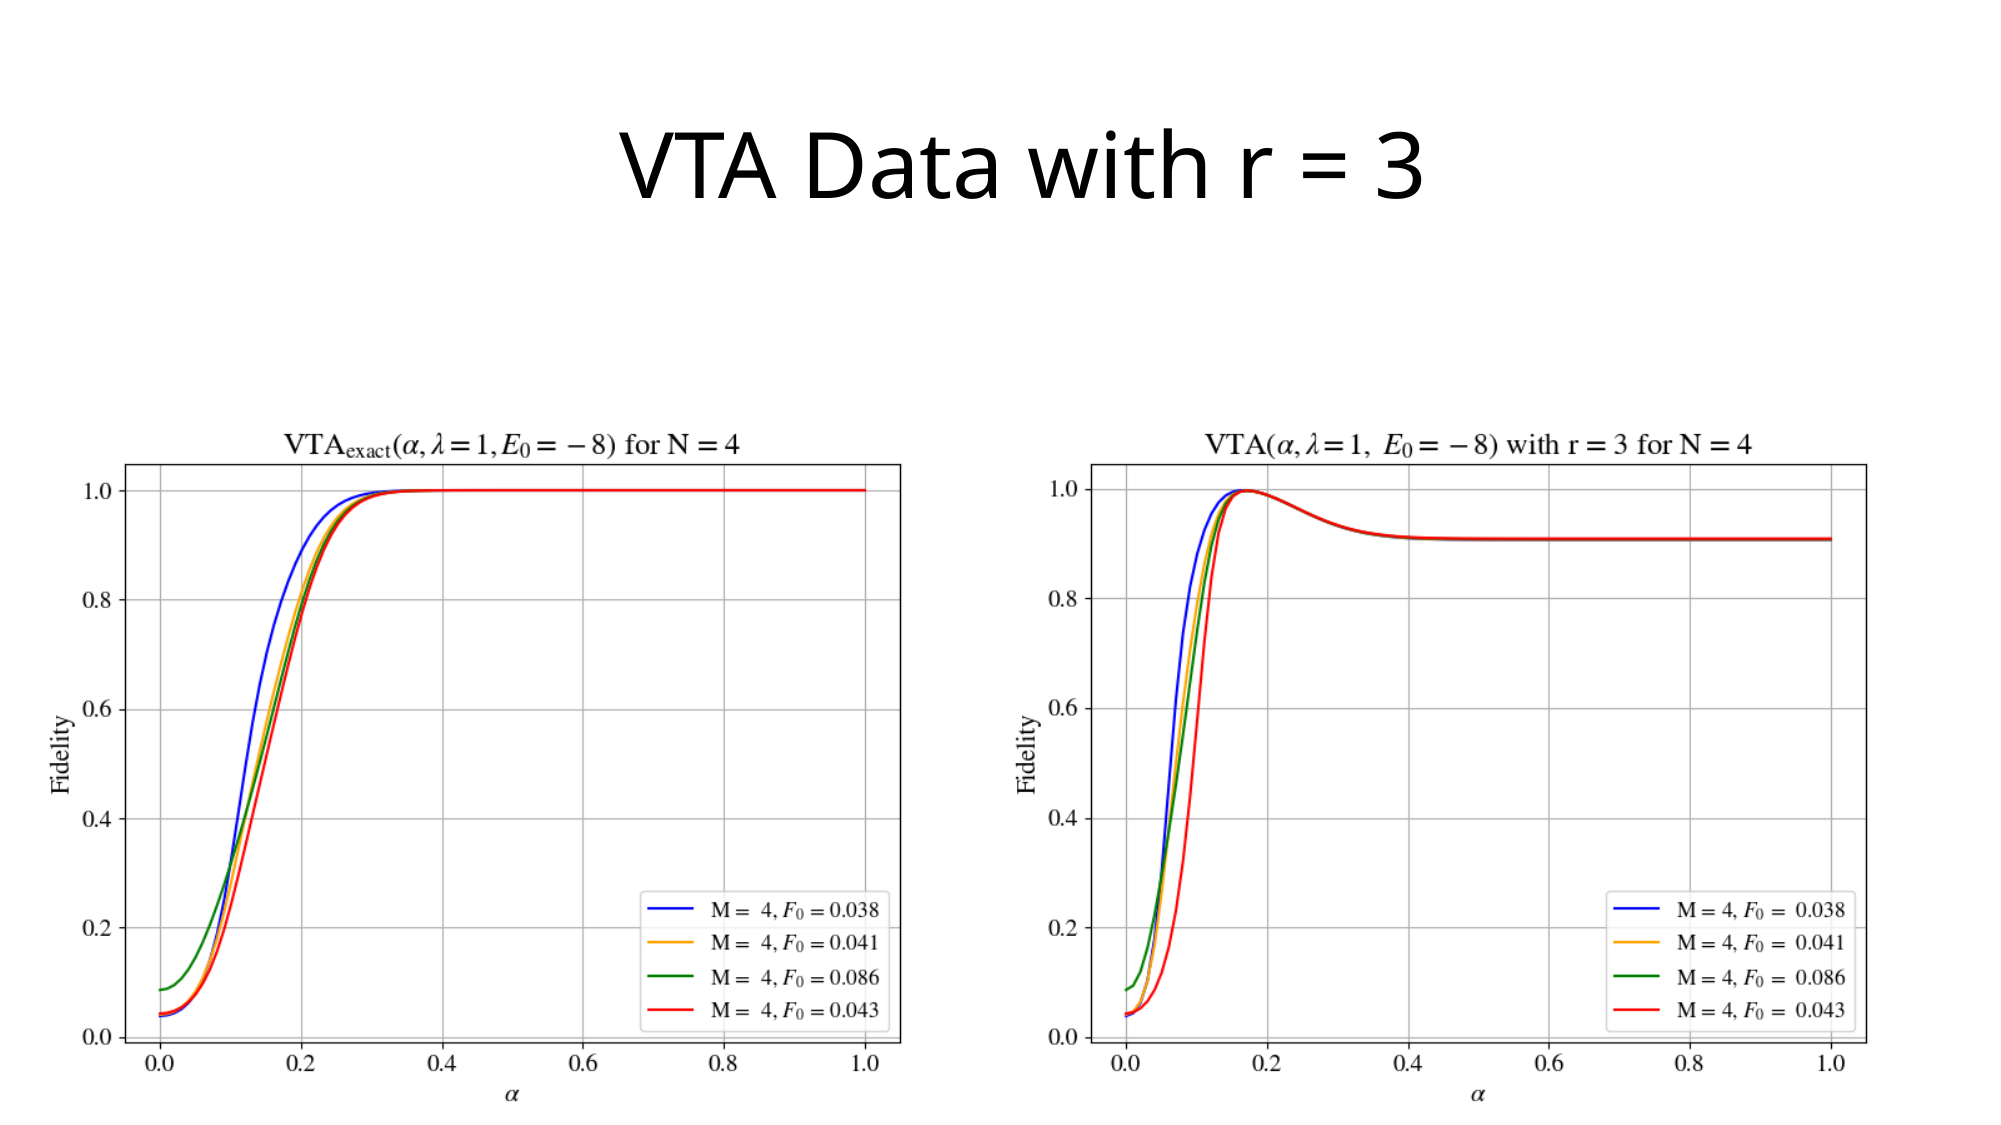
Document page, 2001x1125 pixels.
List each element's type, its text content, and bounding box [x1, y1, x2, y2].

picture [965, 374, 1966, 1125]
title VTA Data with r = 3 [137, 59, 1863, 278]
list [0, 374, 965, 1125]
